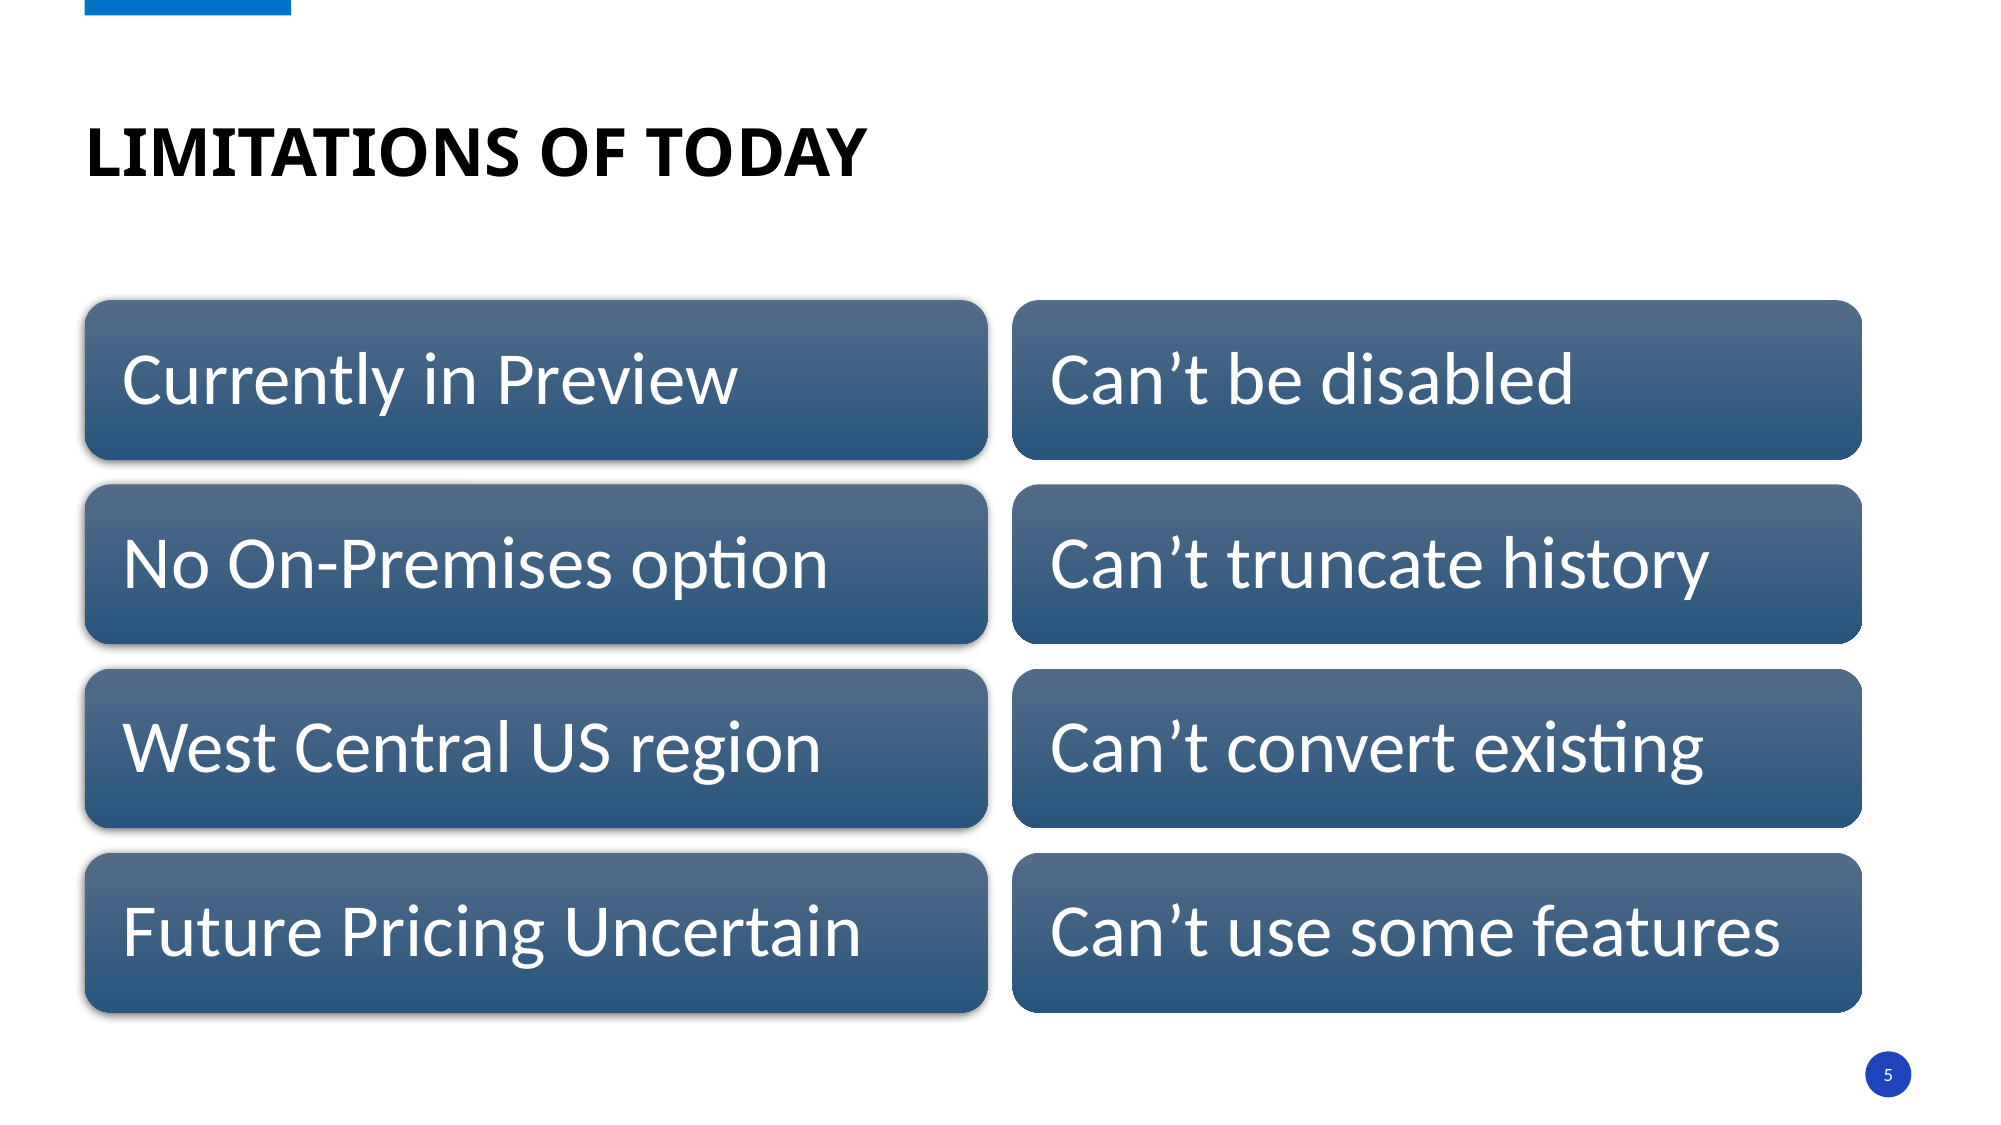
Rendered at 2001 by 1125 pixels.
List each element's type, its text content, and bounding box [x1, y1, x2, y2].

slide_number 5 [1864, 1059, 1913, 1090]
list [84, 299, 988, 1014]
title Limitations of today [84, 40, 1914, 192]
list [1012, 299, 1863, 1014]
